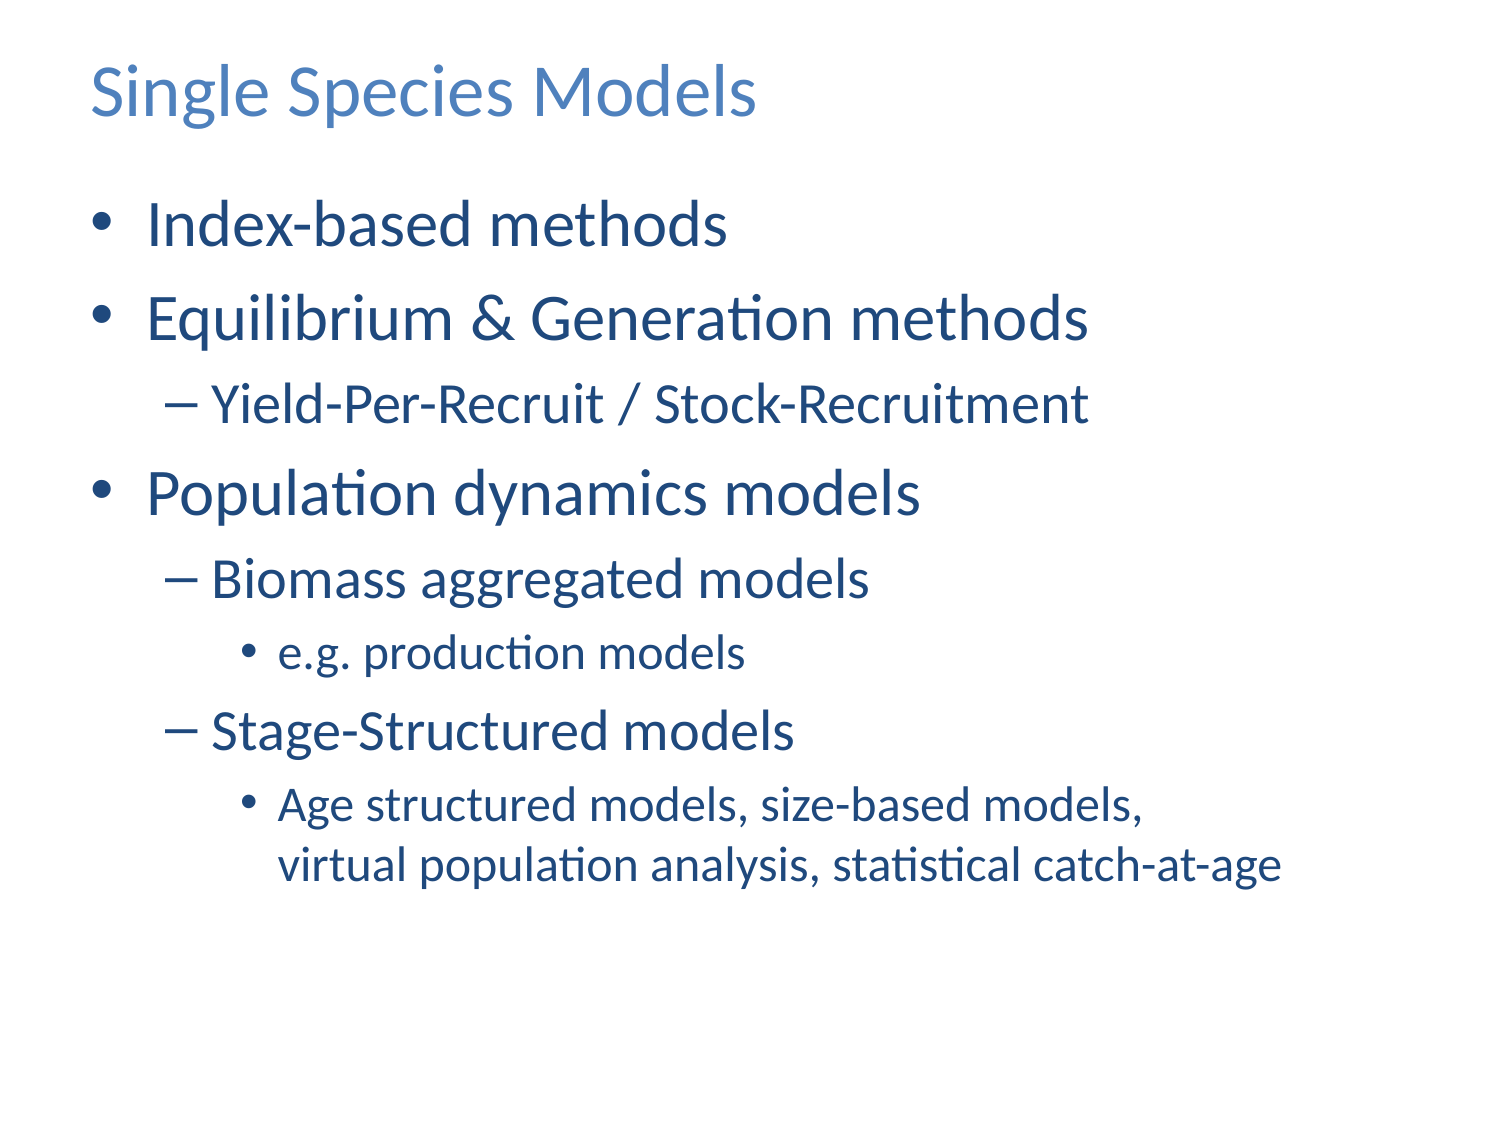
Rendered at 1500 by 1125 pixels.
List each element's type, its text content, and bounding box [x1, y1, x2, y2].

list Index-based methods Equilibrium & Generation methods Yield-Per-Recruit / Stock-Recruitment Population dynamics models Biomass aggregated models e.g. production models Stage-Structured models Age structured models, size-based models, virtual population analysis, statistical catch-at-age [75, 172, 1425, 1090]
title Single Species Models [75, 30, 1425, 144]
